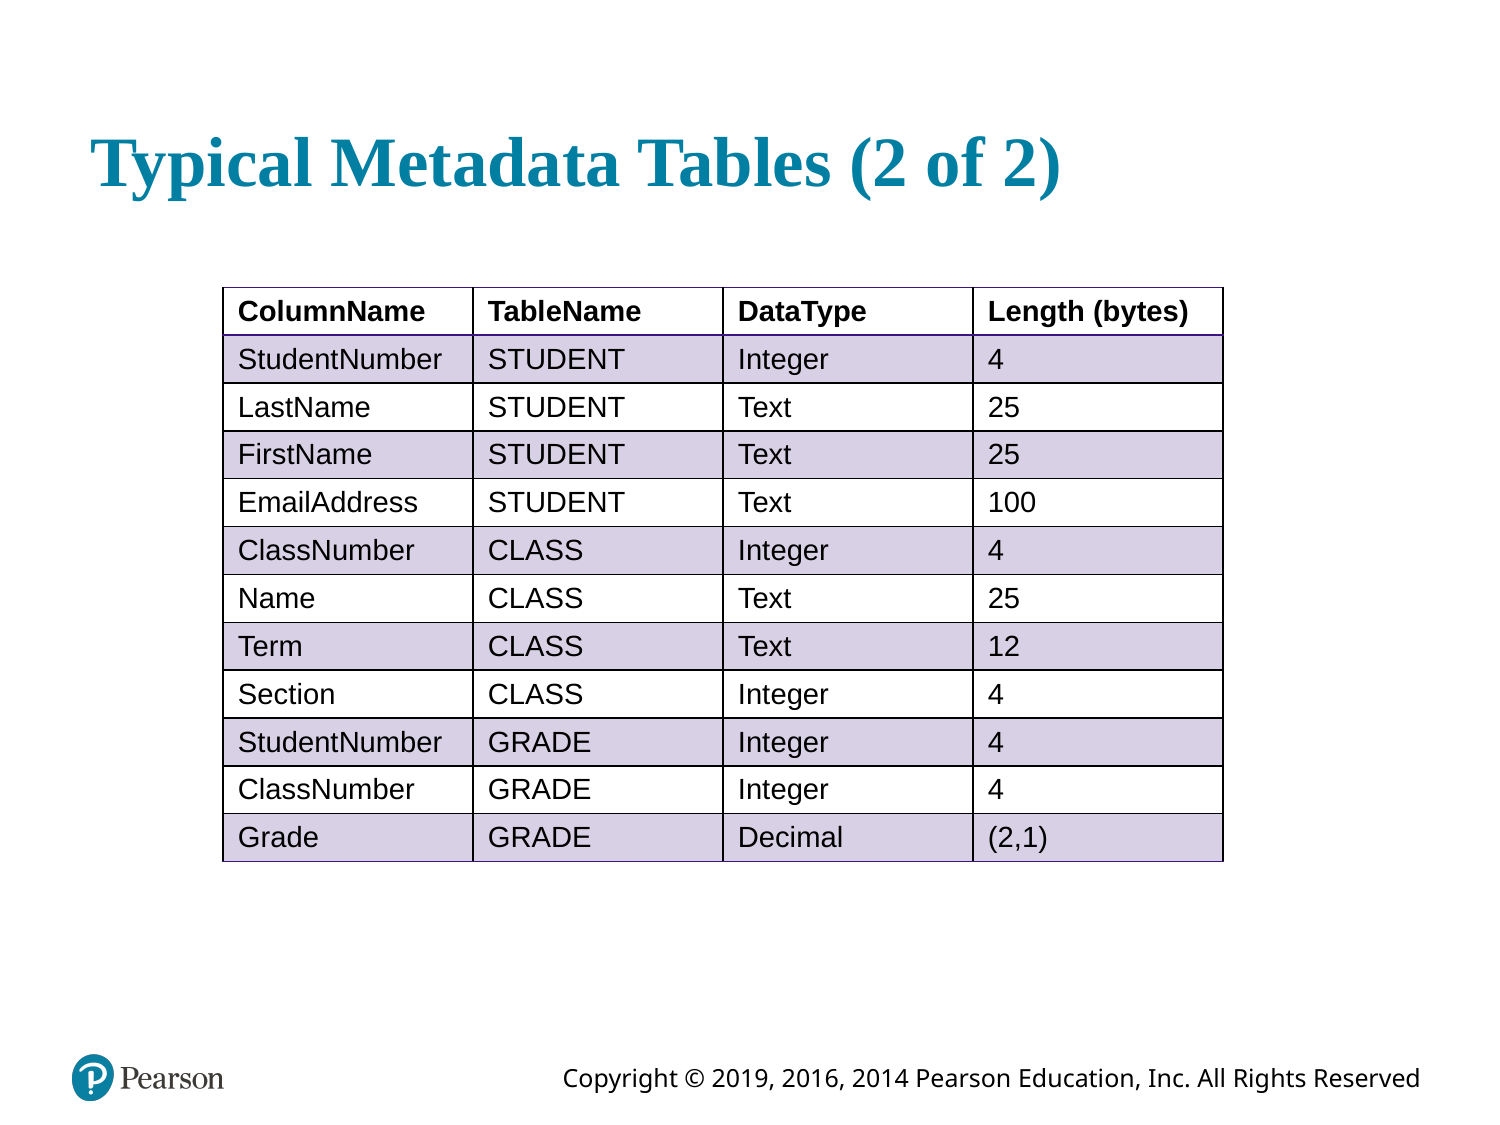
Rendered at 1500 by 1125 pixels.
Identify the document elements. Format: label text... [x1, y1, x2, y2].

table_cell 12 [974, 623, 1222, 669]
table_cell Text [724, 623, 972, 669]
table_cell STUDENT [474, 384, 722, 430]
table_cell EmailAddress [224, 479, 472, 526]
table_cell 25 [974, 384, 1222, 430]
table_cell CLASS [474, 623, 722, 669]
table_cell Decimal [724, 814, 972, 861]
table_cell 25 [974, 432, 1222, 478]
table_cell Text [724, 384, 972, 430]
table_cell Integer [724, 336, 972, 382]
table_cell 4 [974, 336, 1222, 382]
table_cell 4 [974, 719, 1222, 765]
table_cell 4 [974, 767, 1222, 813]
table_cell GRADE [474, 767, 722, 813]
table_cell Integer [724, 671, 972, 717]
table_header TableName [474, 288, 722, 334]
table_cell STUDENT [474, 336, 722, 382]
table_cell CLASS [474, 575, 722, 622]
table_cell 4 [974, 527, 1222, 574]
table_header DataType [724, 288, 972, 334]
table_cell ClassNumber [224, 527, 472, 574]
table_cell CLASS [474, 671, 722, 717]
picture [72, 1054, 88, 1070]
table_cell 100 [974, 479, 1222, 526]
picture [72, 1087, 83, 1101]
title Typical Metadata Tables (2 of 2) [75, 35, 1425, 216]
table_cell GRADE [474, 719, 722, 765]
table_header ColumnName [224, 288, 472, 334]
table_cell Section [224, 671, 472, 717]
table_cell Grade [224, 814, 472, 861]
table_cell LastName [224, 384, 472, 430]
picture [80, 1063, 106, 1088]
table_cell STUDENT [474, 432, 722, 478]
table_cell Text [724, 432, 972, 478]
table_cell FirstName [224, 432, 472, 478]
table_cell CLASS [474, 527, 722, 574]
table_cell Name [224, 575, 472, 622]
table_cell StudentNumber [224, 719, 472, 765]
table_cell GRADE [474, 814, 722, 861]
table_cell 25 [974, 575, 1222, 622]
picture [98, 1054, 224, 1101]
table_cell Term [224, 623, 472, 669]
table_cell Integer [724, 767, 972, 813]
table_cell Text [724, 479, 972, 526]
table_cell Integer [724, 527, 972, 574]
table_cell STUDENT [474, 479, 722, 526]
table_cell Text [724, 575, 972, 622]
table_cell (2,1) [974, 814, 1222, 861]
table_header Length (bytes) [974, 288, 1222, 334]
table_cell Integer [724, 719, 972, 765]
table_cell StudentNumber [224, 336, 472, 382]
table_cell ClassNumber [224, 767, 472, 813]
table_cell 4 [974, 671, 1222, 717]
